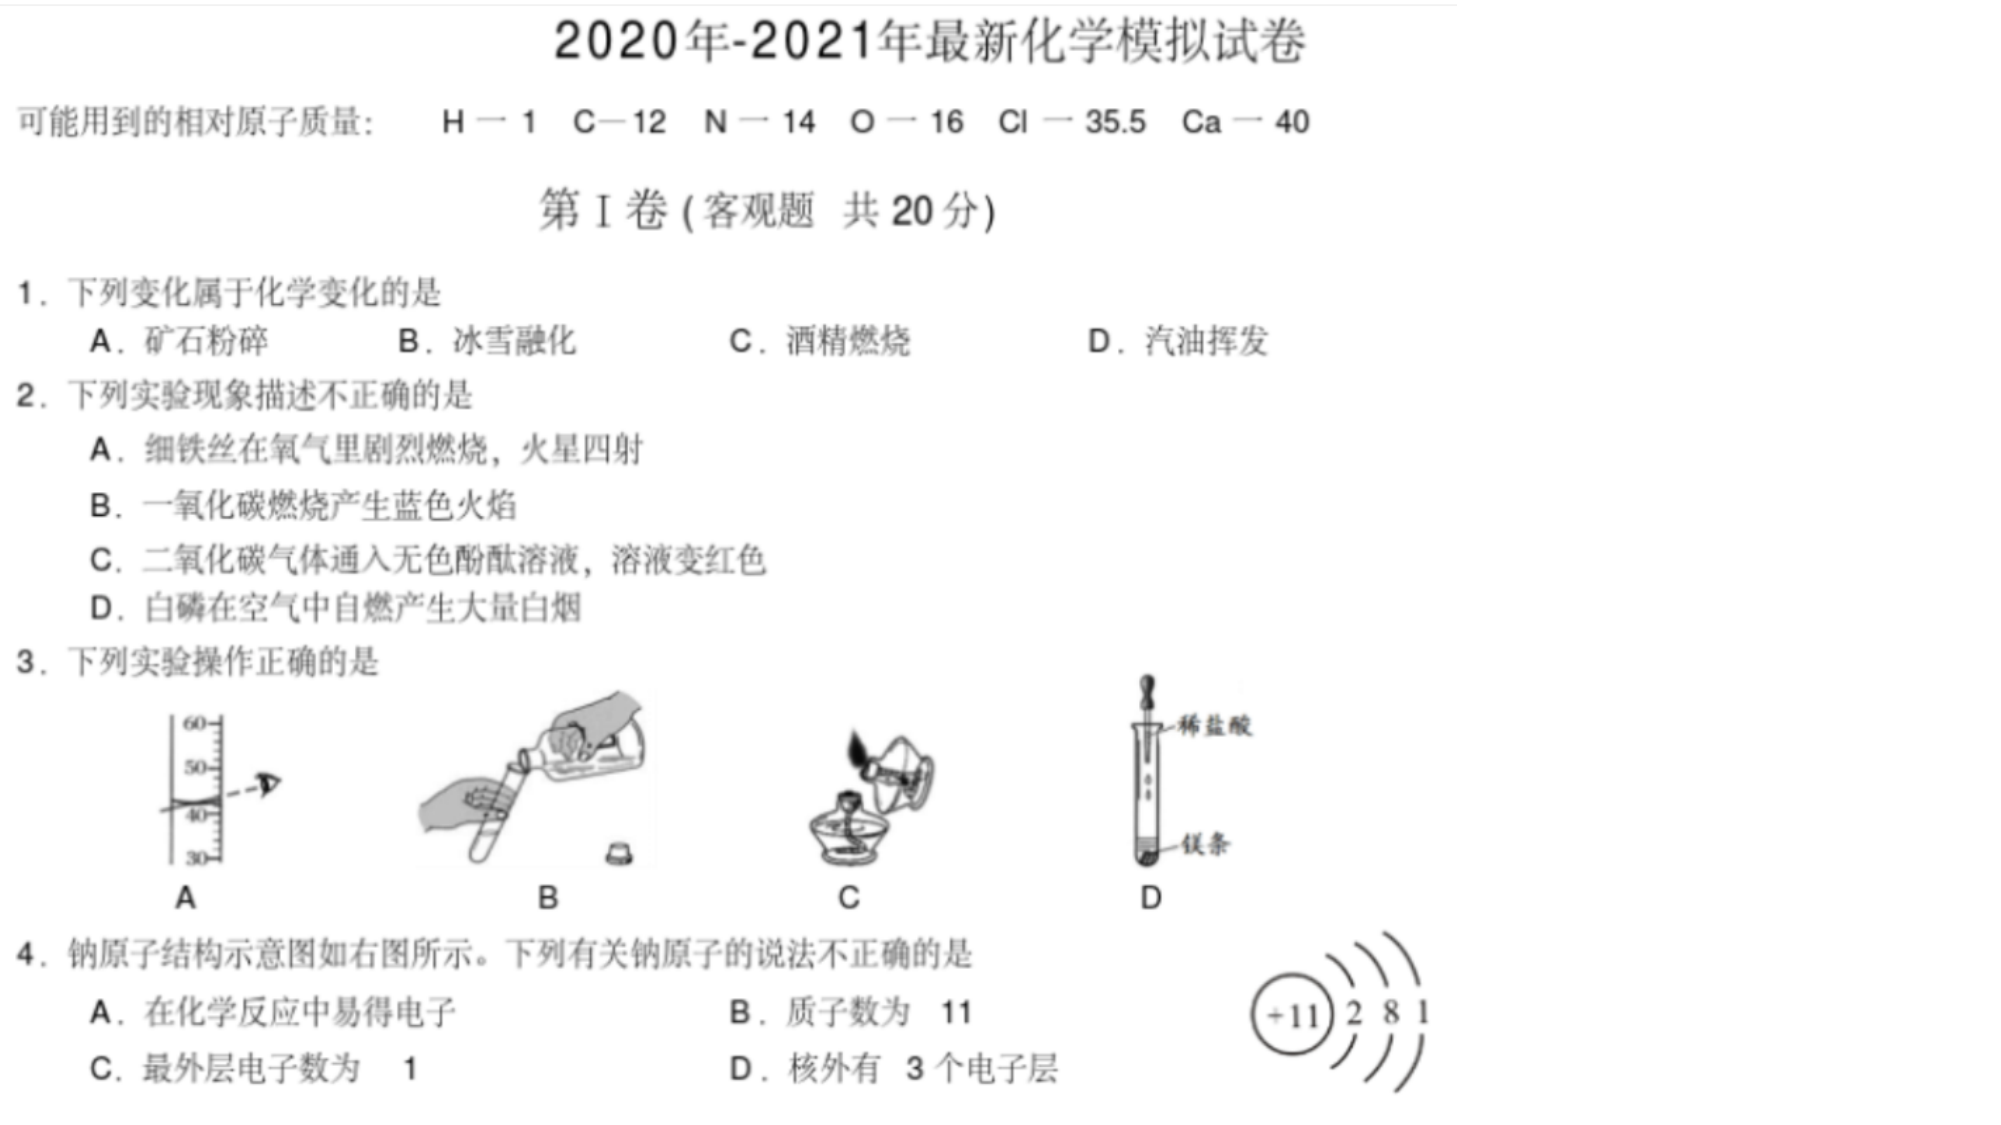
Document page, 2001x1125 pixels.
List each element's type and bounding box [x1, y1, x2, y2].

picture [0, 0, 1457, 1125]
